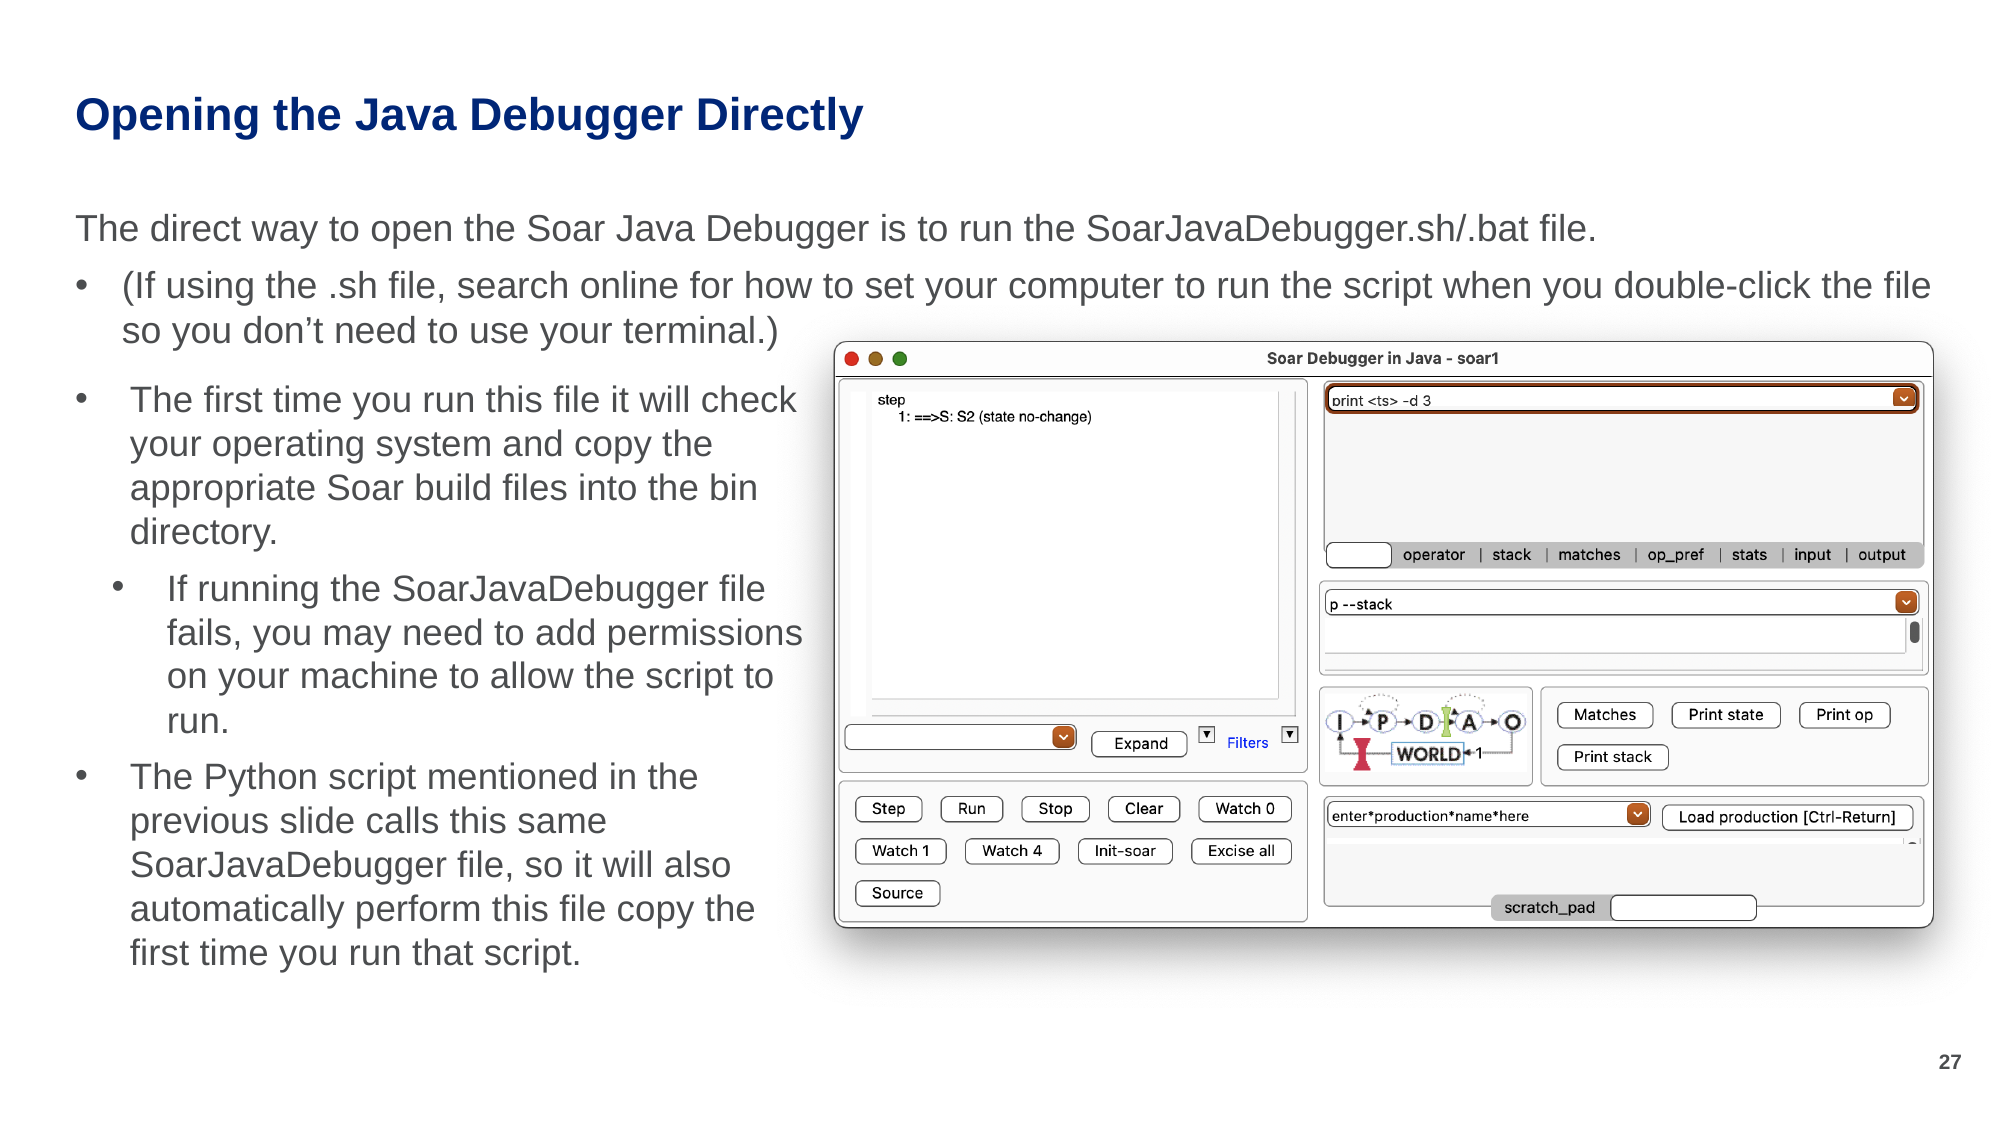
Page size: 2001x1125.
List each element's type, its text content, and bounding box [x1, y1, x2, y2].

title Opening the Java Debugger Directly [75, 91, 1650, 142]
picture [767, 296, 2000, 1016]
list The direct way to open the Soar Java Debugger is to run the SoarJavaDebugger.sh/.bat file. (If using the .sh file, search online for how to set your computer to run the script when you double-click the file so you don’t need to use your terminal.) [75, 203, 1944, 375]
text_box The first time you run this file it will check your operating system and copy the appropriate Soar build files into the bin directory. If running the SoarJavaDebugger file fails, you may need to add permissions on your machine to allow the script to run. The Python script mentioned in the previous slide calls this same SoarJavaDebugger file, so it will also automatically perform this file copy the first time you run that script. [74, 375, 767, 976]
